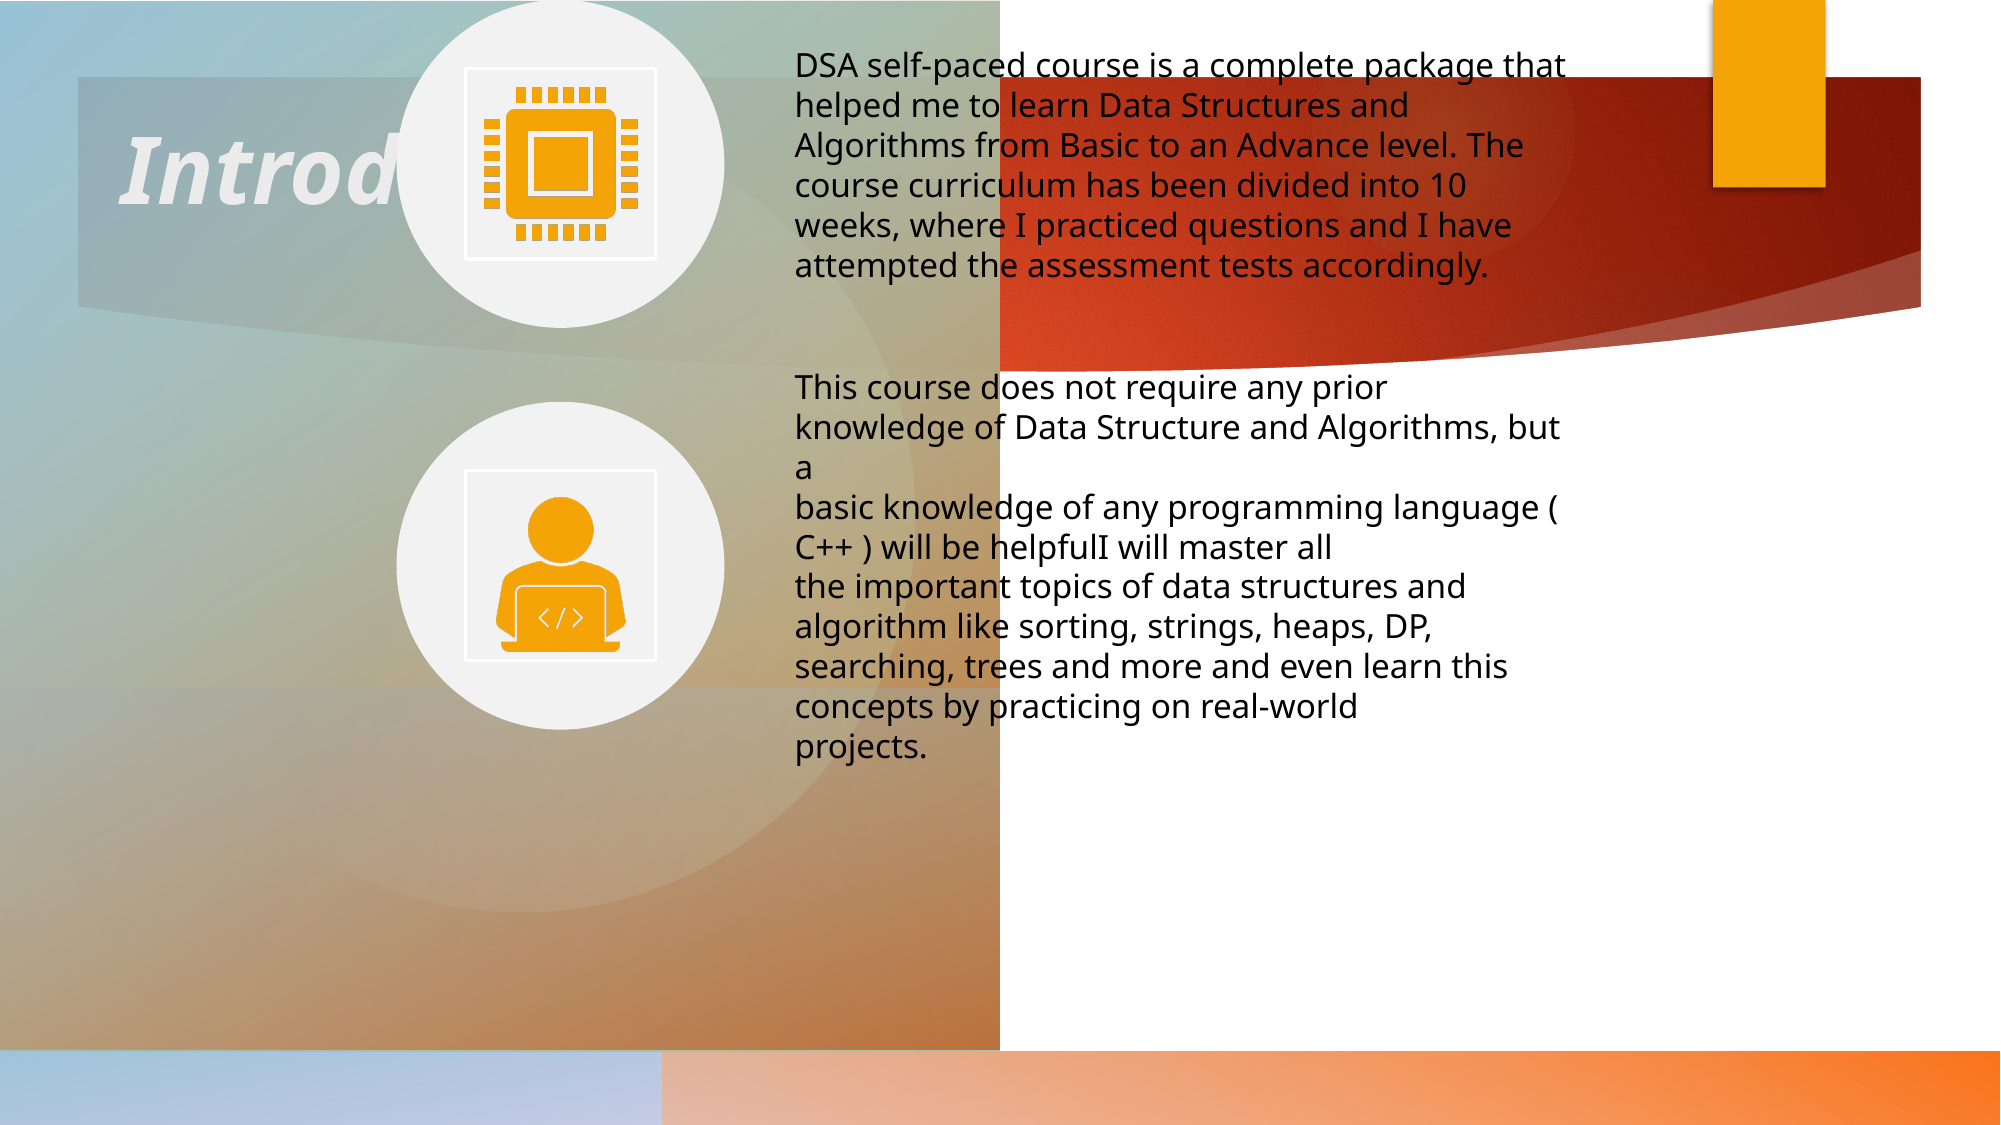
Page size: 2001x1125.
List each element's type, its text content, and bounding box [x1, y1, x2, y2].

title Introduction [687, 103, 1625, 270]
title Introduction [106, 103, 434, 270]
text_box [13, 382, 1978, 1113]
picture [467, 70, 654, 257]
slide_number [1698, 48, 1836, 175]
